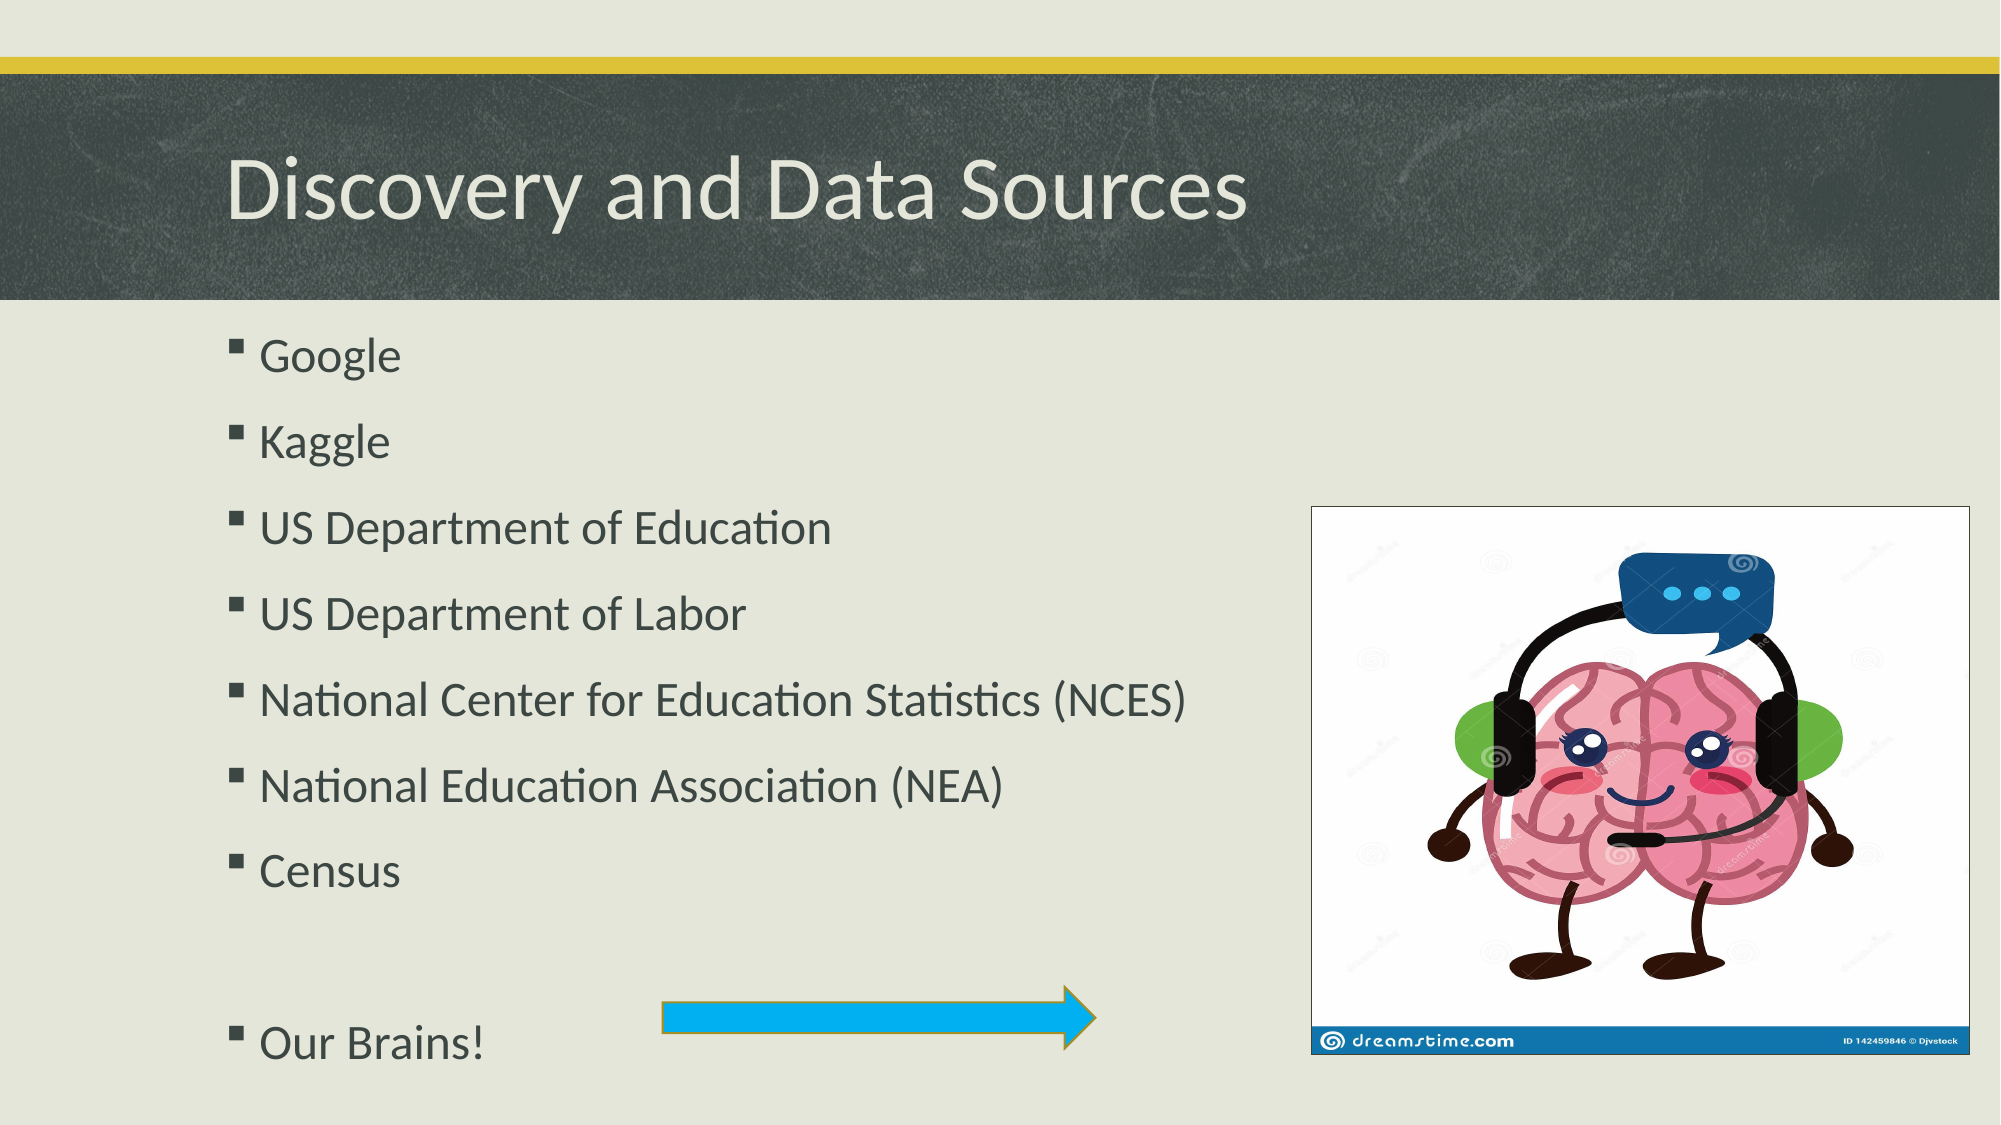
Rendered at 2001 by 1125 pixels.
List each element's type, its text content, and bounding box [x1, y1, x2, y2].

picture [1311, 506, 1970, 1055]
text_box [661, 984, 1097, 1051]
picture [0, 74, 2000, 300]
title Discovery and Data Sources [210, 76, 1790, 300]
list Google Kaggle US Department of Education US Department of Labor National Center for Education Statistics (NCES) National Education Association (NEA) Census Our Brains! [210, 315, 1790, 1083]
